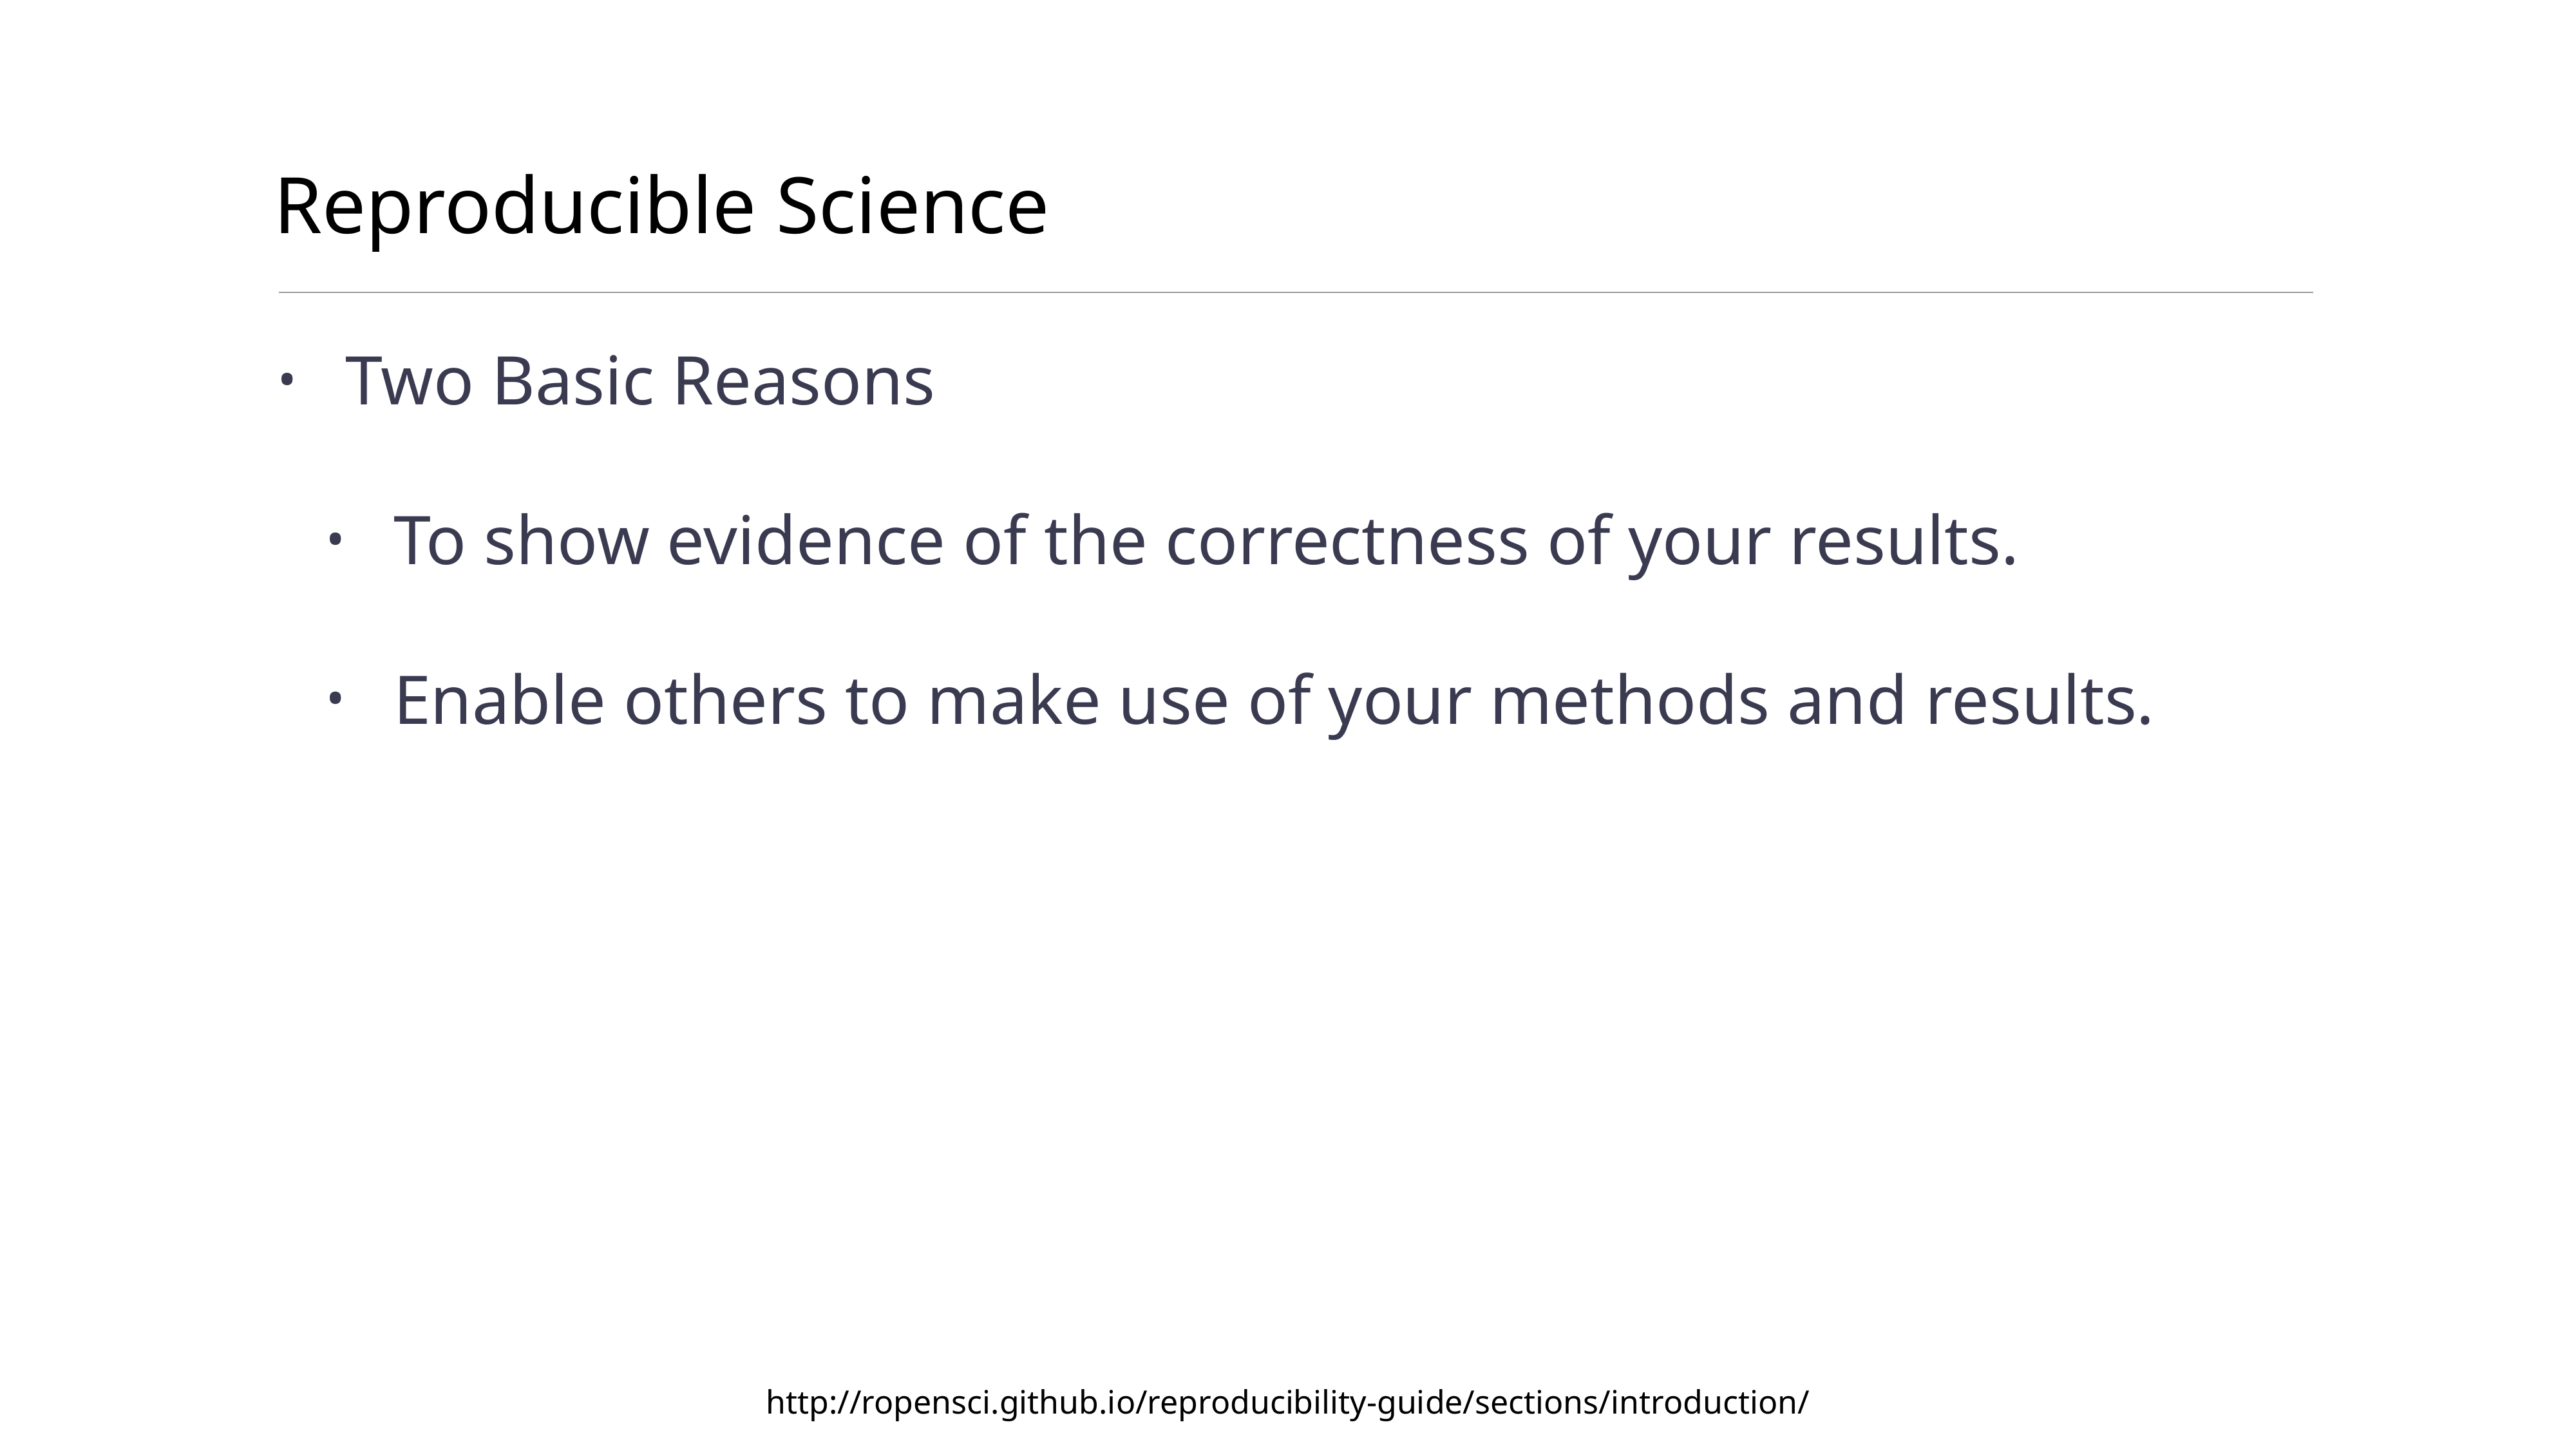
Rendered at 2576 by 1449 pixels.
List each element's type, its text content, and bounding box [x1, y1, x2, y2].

title Reproducible Science [266, 48, 2310, 257]
list Two Basic Reasons To show evidence of the correctness of your results. Enable others to make use of your methods and results. [270, 330, 2306, 1321]
text_box http://ropensci.github.io/reproducibility-guide/sections/introduction/ [758, 1374, 1818, 1428]
